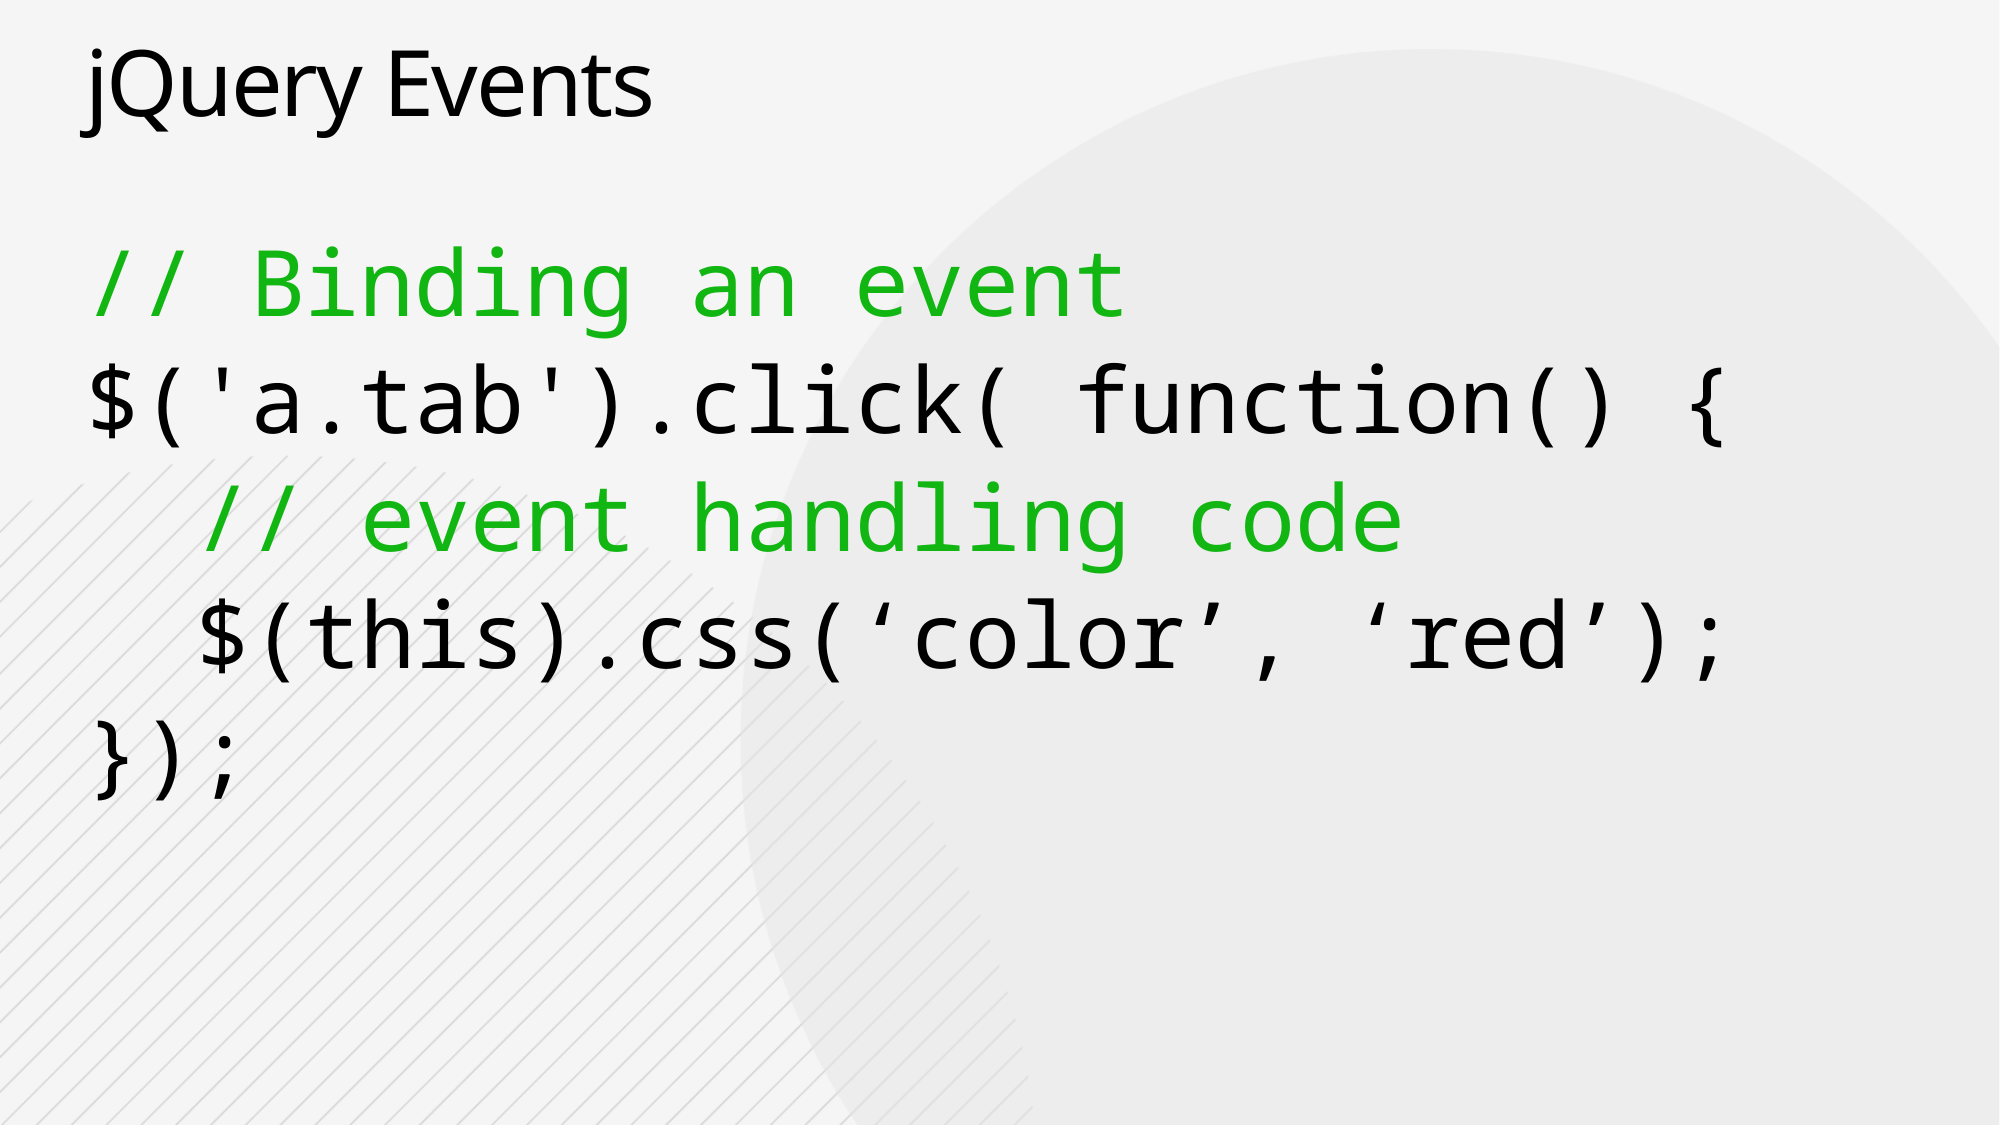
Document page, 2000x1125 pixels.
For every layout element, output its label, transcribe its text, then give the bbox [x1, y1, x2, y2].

title jQuery Events [85, 37, 1914, 138]
picture [0, 0, 2000, 1125]
list // Binding an event $('a.tab').click( function() { // event handling code $(this).css(‘color’, ‘red’); }); [85, 237, 1914, 1088]
